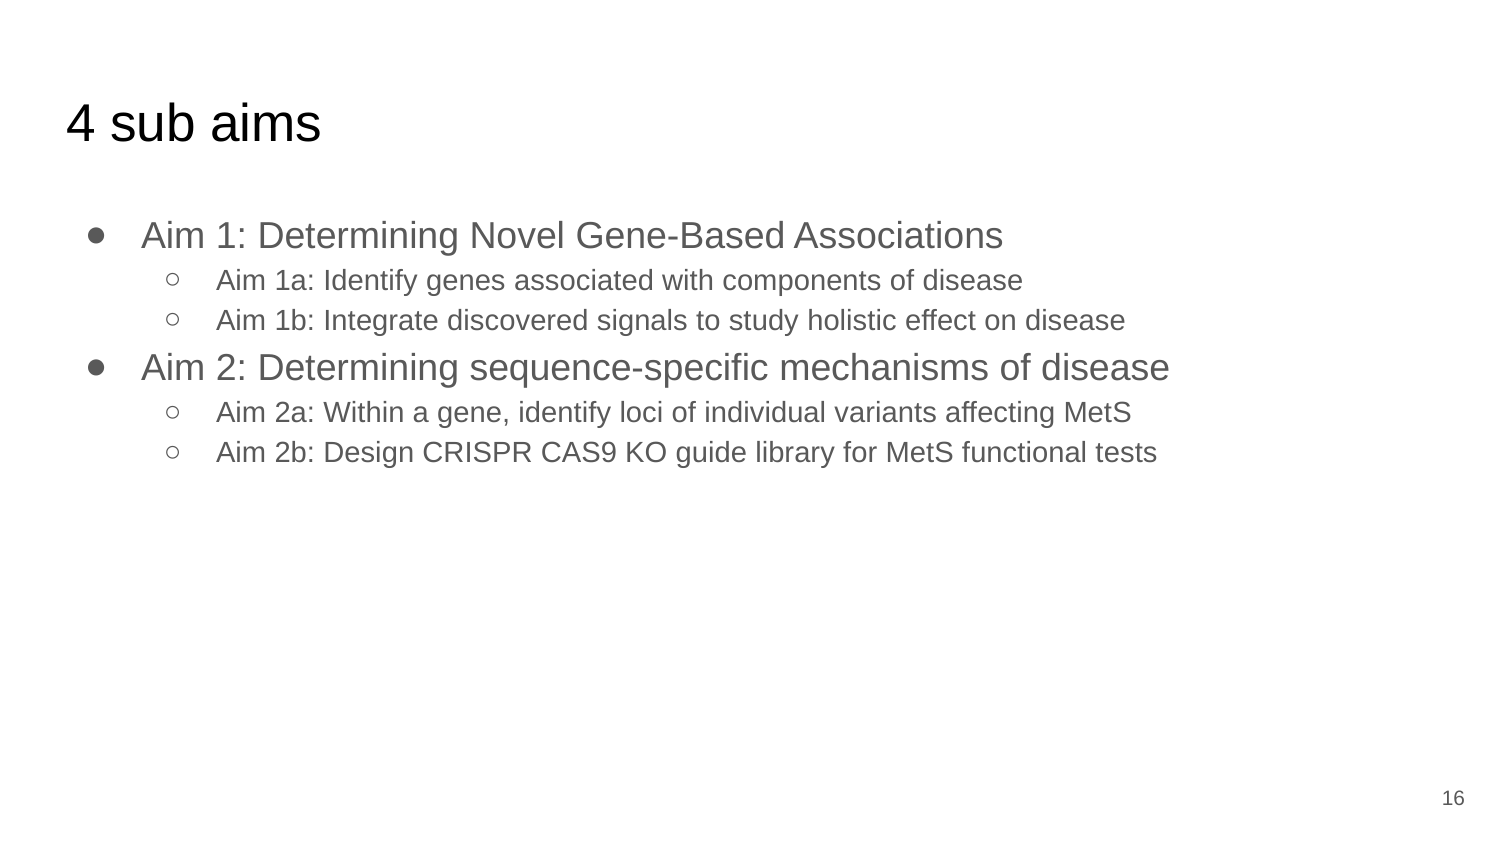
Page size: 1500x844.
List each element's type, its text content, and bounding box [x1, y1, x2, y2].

slide_number ‹#› [1389, 764, 1480, 830]
list Aim 1: Determining Novel Gene-Based Associations Aim 1a: Identify genes associated with components of disease Aim 1b: Integrate discovered signals to study holistic effect on disease Aim 2: Determining sequence-specific mechanisms of disease Aim 2a: Within a gene, identify loci of individual variants affecting MetS Aim 2b: Design CRISPR CAS9 KO guide library for MetS functional tests [51, 189, 1449, 750]
title 4 sub aims [51, 72, 1449, 167]
